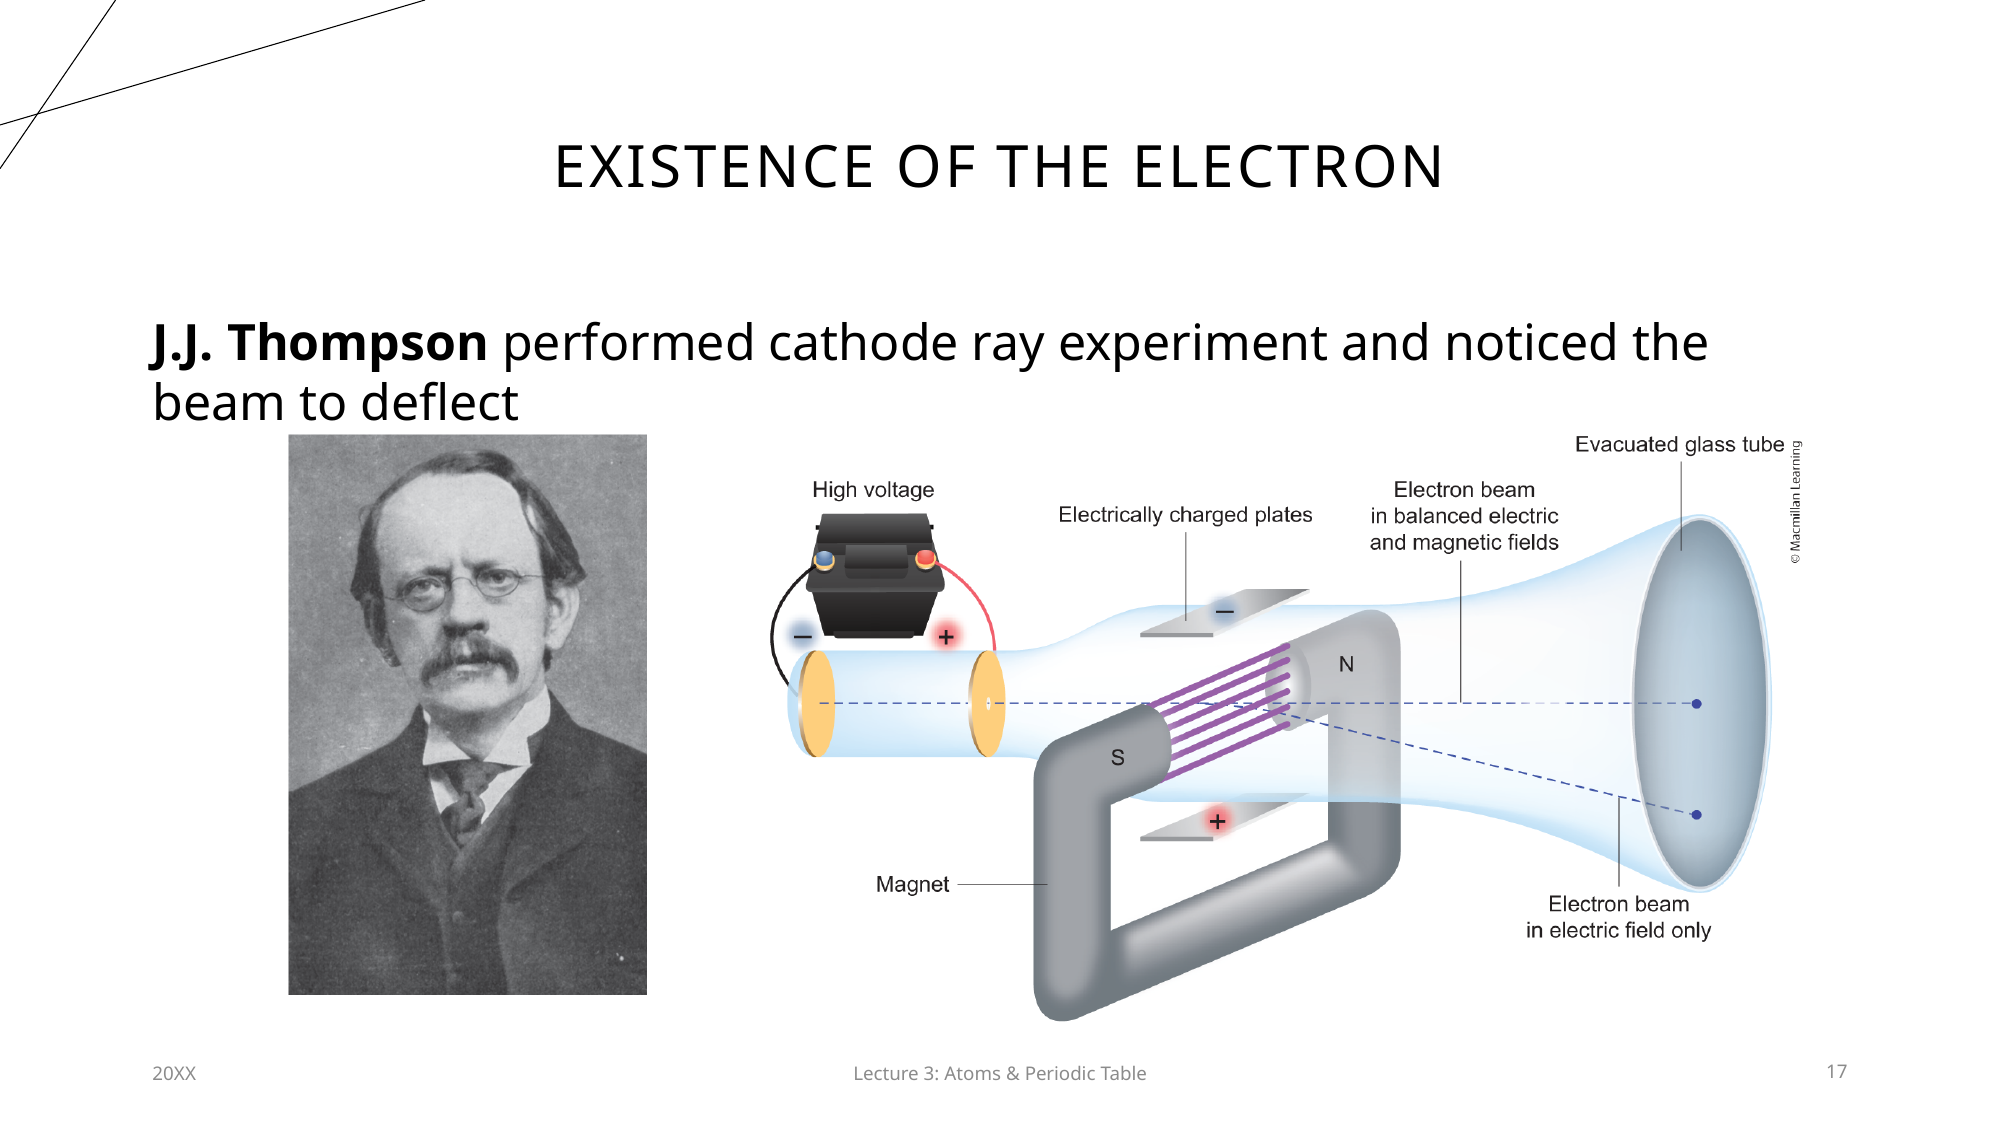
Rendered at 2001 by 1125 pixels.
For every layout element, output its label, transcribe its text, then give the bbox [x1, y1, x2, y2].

text_box J.J. Thompson performed cathode ray experiment and noticed the beam to deflect [137, 302, 1858, 438]
slide_number 17 [1412, 1042, 1863, 1103]
title Existence of the electron [137, 59, 1863, 278]
picture [285, 431, 650, 998]
picture [730, 431, 1807, 1058]
footer Lecture 3: Atoms & Periodic Table​ [662, 1042, 1338, 1103]
slide_number 20XX [137, 1042, 588, 1103]
